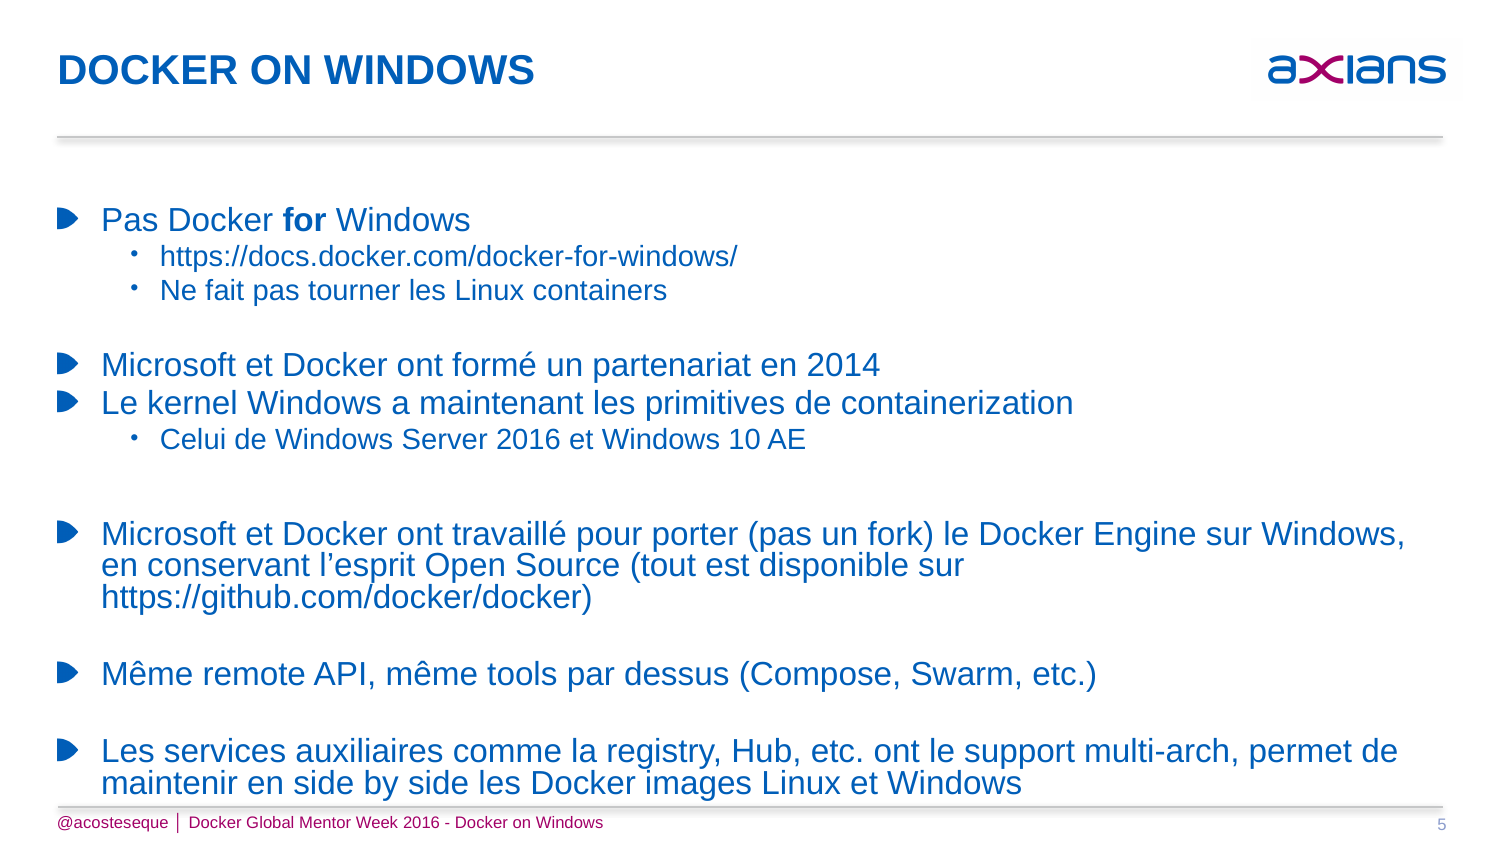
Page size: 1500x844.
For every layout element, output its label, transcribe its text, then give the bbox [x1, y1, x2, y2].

picture [57, 206, 79, 230]
picture [57, 660, 79, 684]
picture [1269, 38, 1463, 101]
list Pas Docker for Windows https://docs.docker.com/docker-for-windows/ Ne fait pas tourner les Linux containers Microsoft et Docker ont formé un partenariat en 2014 Le kernel Windows a maintenant les primitives de containerization Celui de Windows Server 2016 et Windows 10 AE Microsoft et Docker ont travaillé pour porter (pas un fork) le Docker Engine sur Windows, en conservant l’esprit Open Source (tout est disponible sur https://github.com/docker/docker) Même remote API, même tools par dessus (Compose, Swarm, etc.) Les services auxiliaires comme la registry, Hub, etc. ont le support multi-arch, permet de maintenir en side by side les Docker images Linux et Windows [42, 198, 1446, 844]
footer @acosteseque │ Docker Global Mentor Week 2016 - Docker on Windows [42, 804, 876, 836]
picture [57, 351, 79, 375]
picture [57, 519, 79, 544]
title Docker on Windows [42, 0, 1269, 136]
picture [57, 389, 79, 413]
picture [57, 737, 79, 762]
